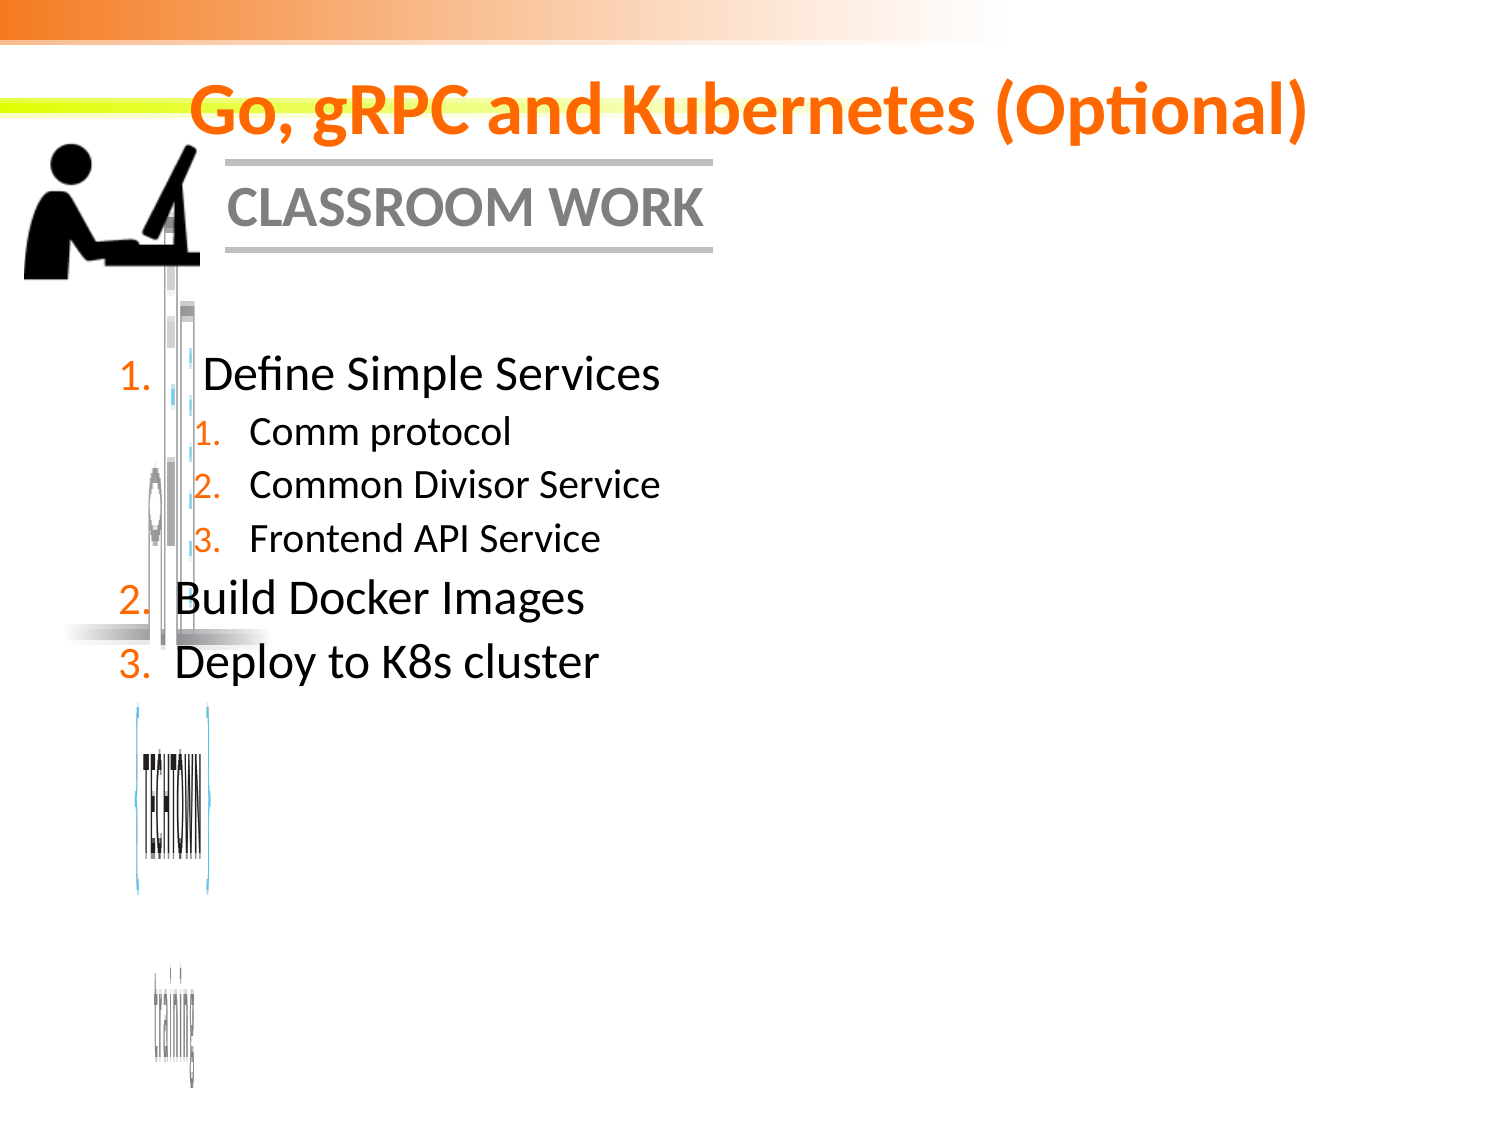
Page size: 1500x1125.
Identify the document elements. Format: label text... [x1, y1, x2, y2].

list Define Simple Services Comm protocol Common Divisor Service Frontend API Service Build Docker Images Deploy to K8s cluster [103, 249, 1397, 925]
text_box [24, 124, 775, 300]
picture [0, 0, 1500, 1125]
title Go, gRPC and Kubernetes (Optional) [103, 59, 1397, 249]
